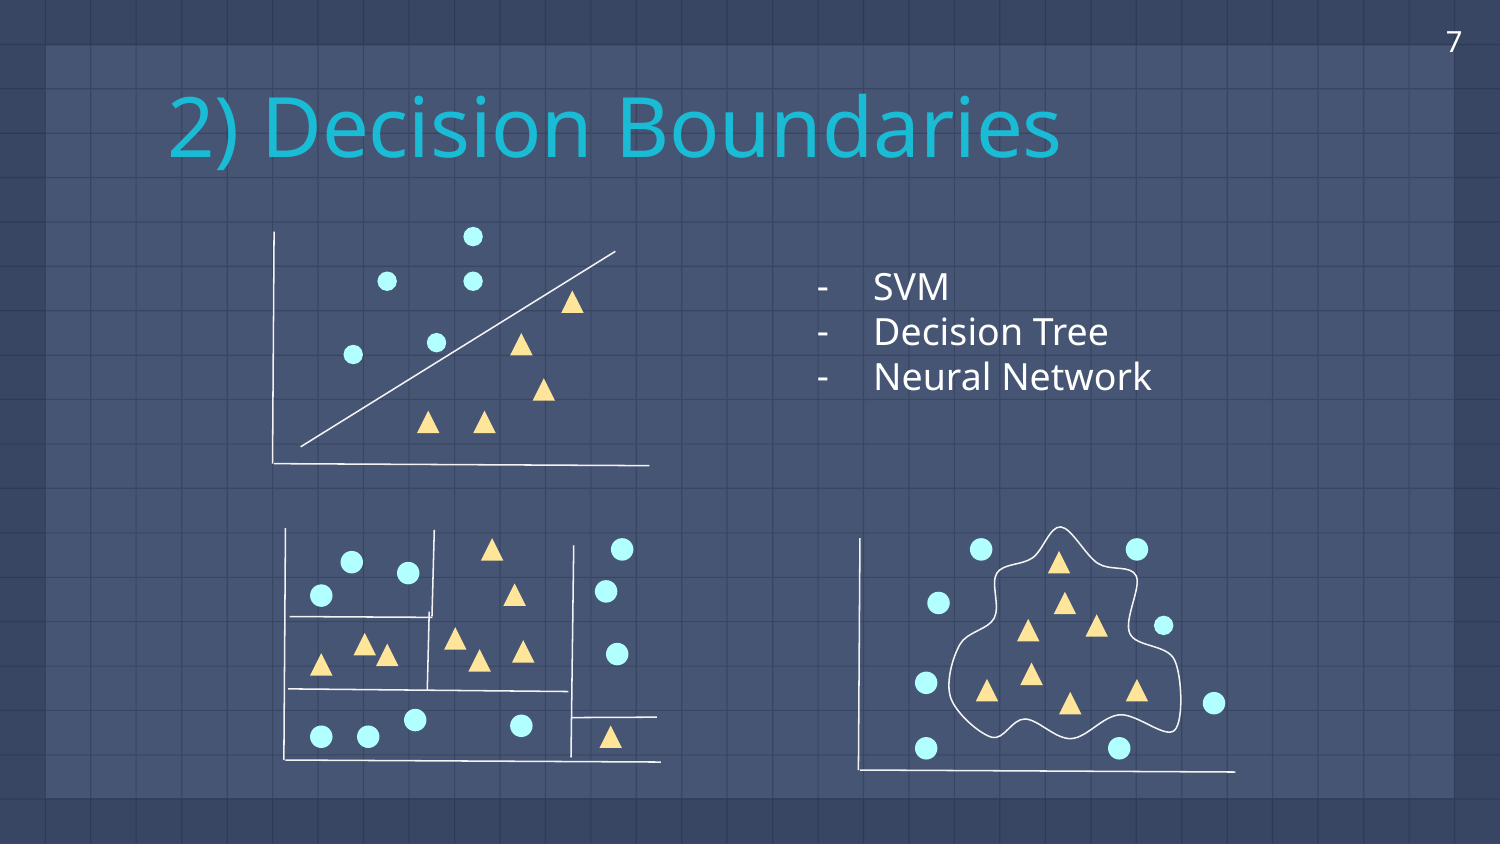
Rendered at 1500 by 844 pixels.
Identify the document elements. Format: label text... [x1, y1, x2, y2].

text_box [975, 678, 999, 702]
text_box 2) Decision Boundaries [152, 83, 1449, 189]
text_box [605, 642, 629, 666]
text_box [396, 561, 420, 585]
text_box SVM Decision Tree Neural Network [783, 247, 1298, 444]
text_box [1017, 618, 1040, 642]
text_box [1085, 614, 1108, 637]
text_box [969, 538, 993, 561]
text_box [599, 727, 622, 748]
text_box [310, 653, 333, 676]
text_box [610, 538, 634, 561]
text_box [859, 769, 1236, 773]
text_box [927, 591, 950, 615]
text_box [503, 583, 526, 606]
text_box [1047, 550, 1071, 574]
text_box [1053, 591, 1077, 615]
text_box [1020, 662, 1043, 686]
text_box [403, 708, 427, 732]
text_box [1059, 691, 1082, 715]
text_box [570, 544, 574, 716]
text_box [1107, 737, 1131, 760]
text_box [340, 550, 364, 574]
text_box [463, 226, 483, 247]
text_box [353, 632, 377, 656]
text_box [914, 737, 938, 760]
text_box [512, 640, 535, 663]
text_box [444, 627, 467, 650]
text_box [948, 526, 1181, 739]
text_box [914, 671, 938, 695]
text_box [431, 529, 435, 614]
text_box [376, 643, 399, 667]
slide_number ‹#› [1408, 0, 1500, 88]
text_box [1125, 678, 1149, 702]
text_box [510, 714, 533, 738]
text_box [570, 725, 574, 758]
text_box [290, 759, 567, 763]
text_box [1125, 538, 1149, 561]
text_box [577, 759, 662, 763]
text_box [291, 688, 569, 692]
text_box [310, 584, 333, 607]
text_box [356, 725, 380, 748]
text_box [310, 725, 333, 748]
text_box [480, 538, 504, 561]
text_box [1153, 615, 1174, 636]
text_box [300, 251, 616, 448]
text_box [1202, 691, 1226, 715]
text_box [594, 580, 618, 603]
text_box [468, 649, 491, 672]
